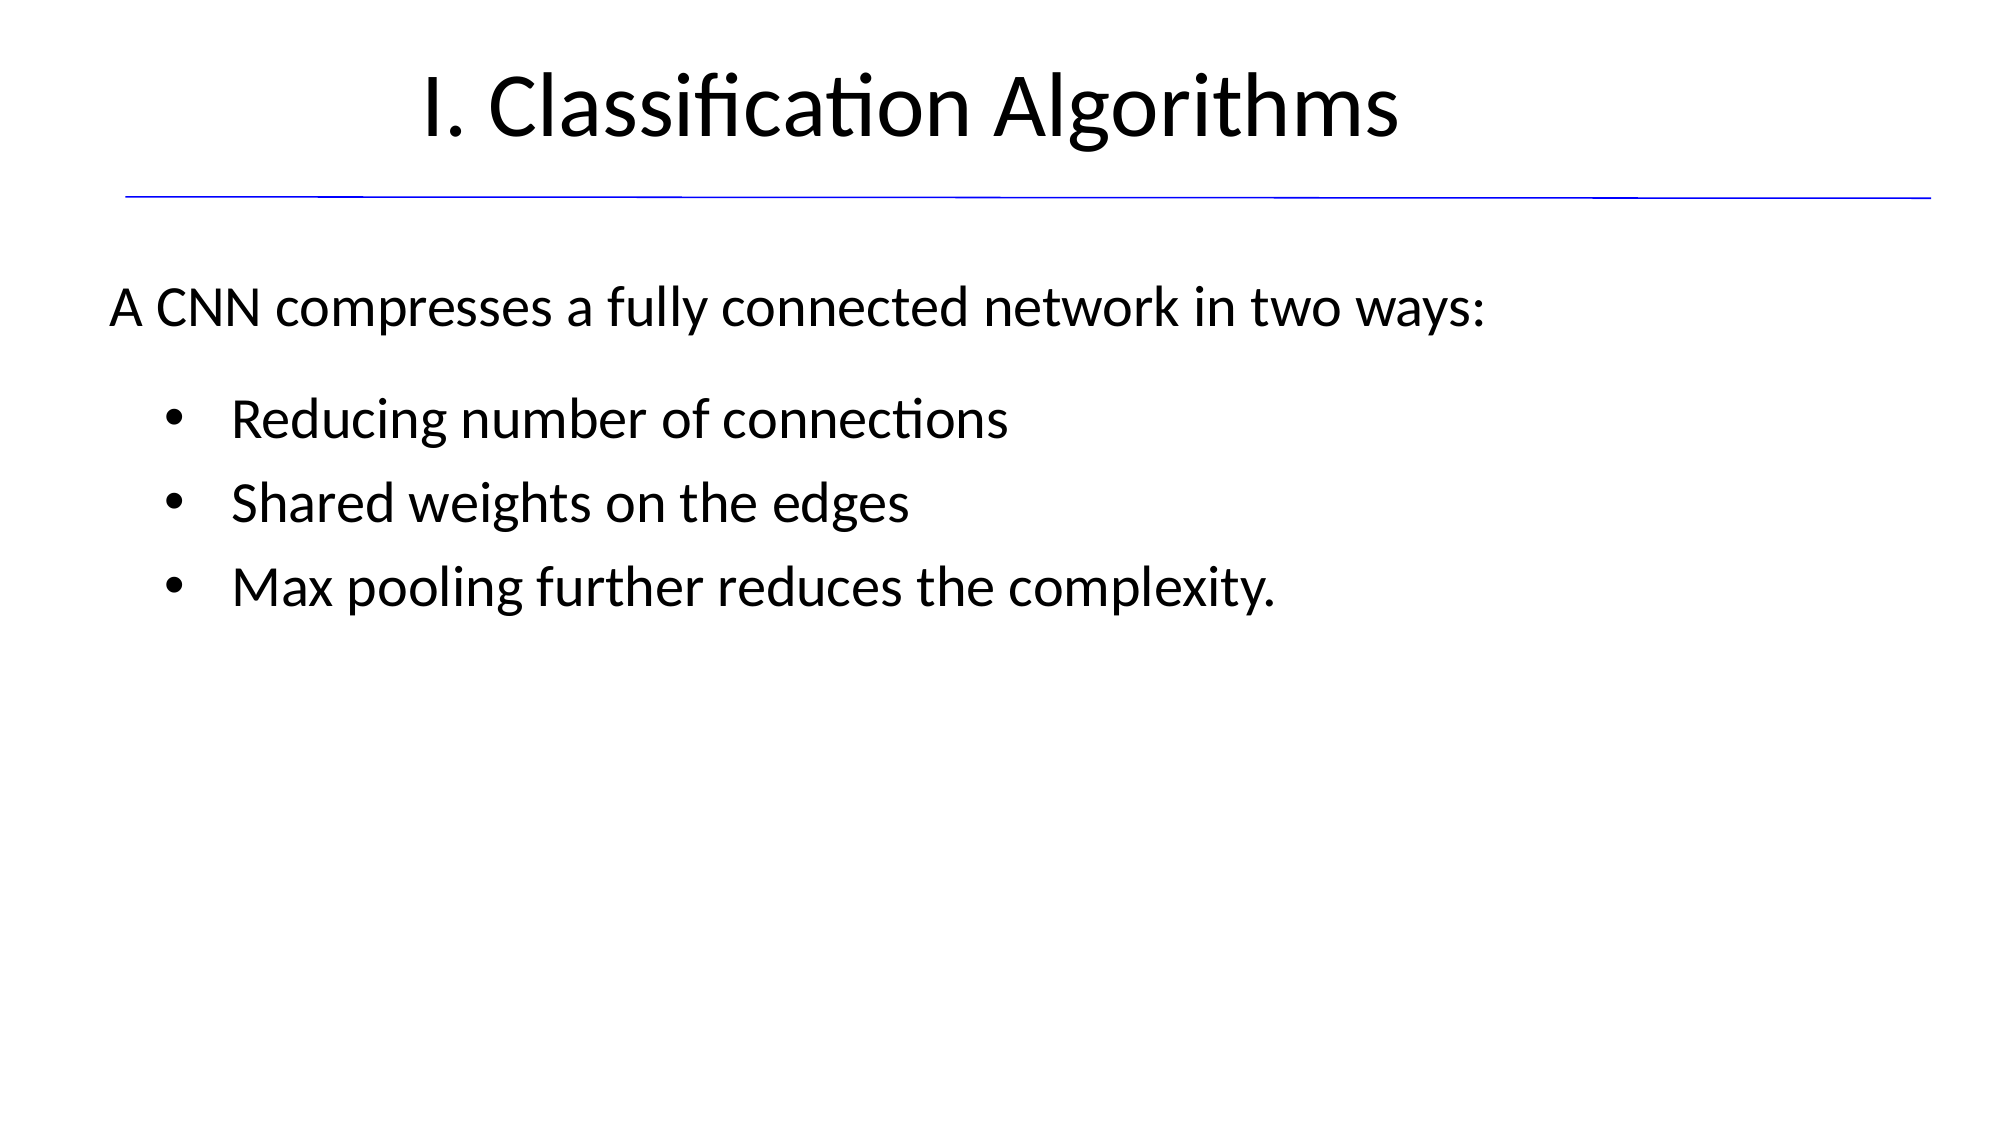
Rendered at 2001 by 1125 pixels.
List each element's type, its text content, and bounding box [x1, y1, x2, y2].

list Reducing number of connections Shared weights on the edges Max pooling further reduces the complexity. [141, 381, 1529, 664]
text_box I. Classification Algorithms [161, 50, 1662, 165]
title A CNN compresses a fully connected network in two ways: [94, 254, 1820, 361]
